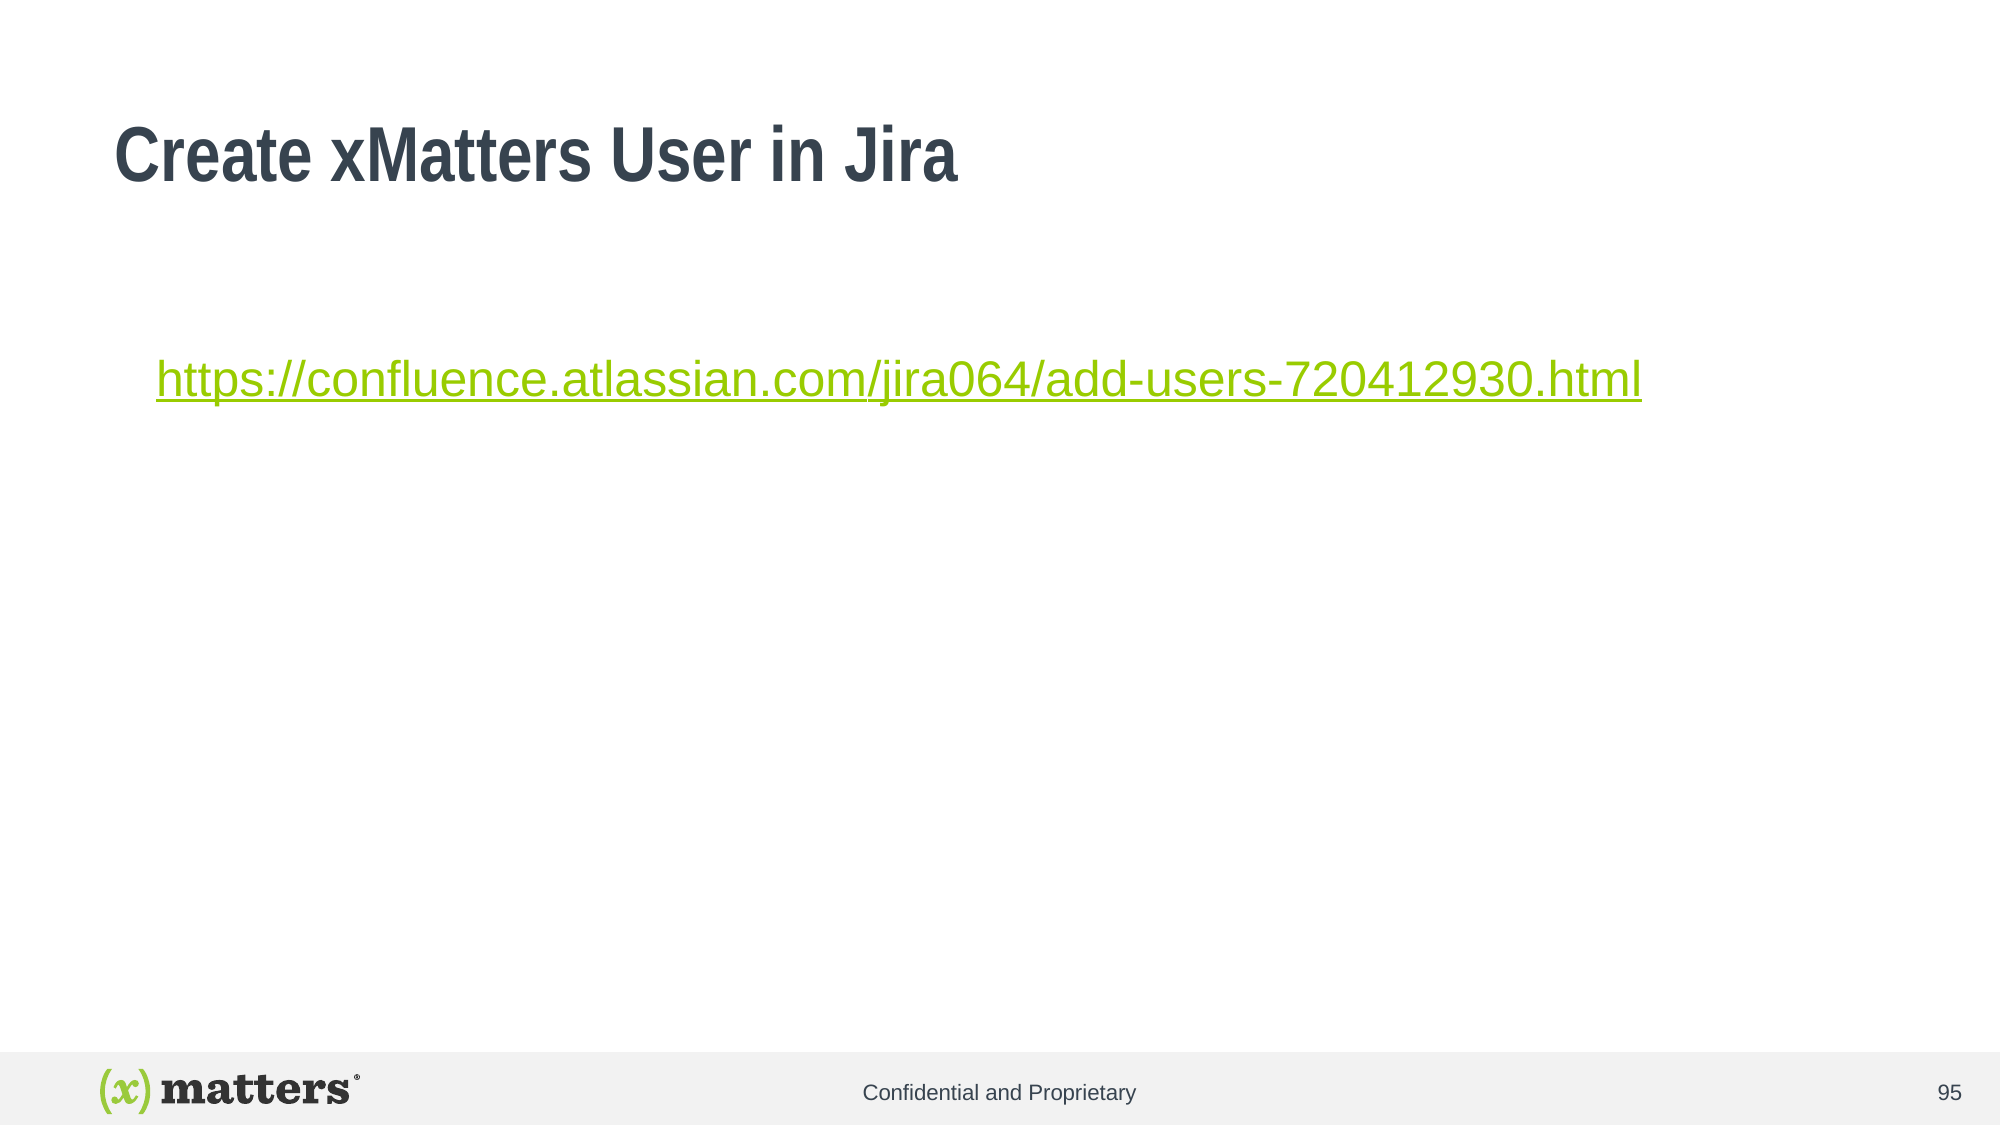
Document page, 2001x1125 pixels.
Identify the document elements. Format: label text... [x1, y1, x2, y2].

text_box https://confluence.atlassian.com/jira064/add-users-720412930.html [141, 339, 1732, 414]
title Create xMatters User in Jira [99, 72, 1900, 230]
slide_number 95 [1899, 1060, 2000, 1123]
footer Confidential and Proprietary [683, 1060, 1317, 1123]
